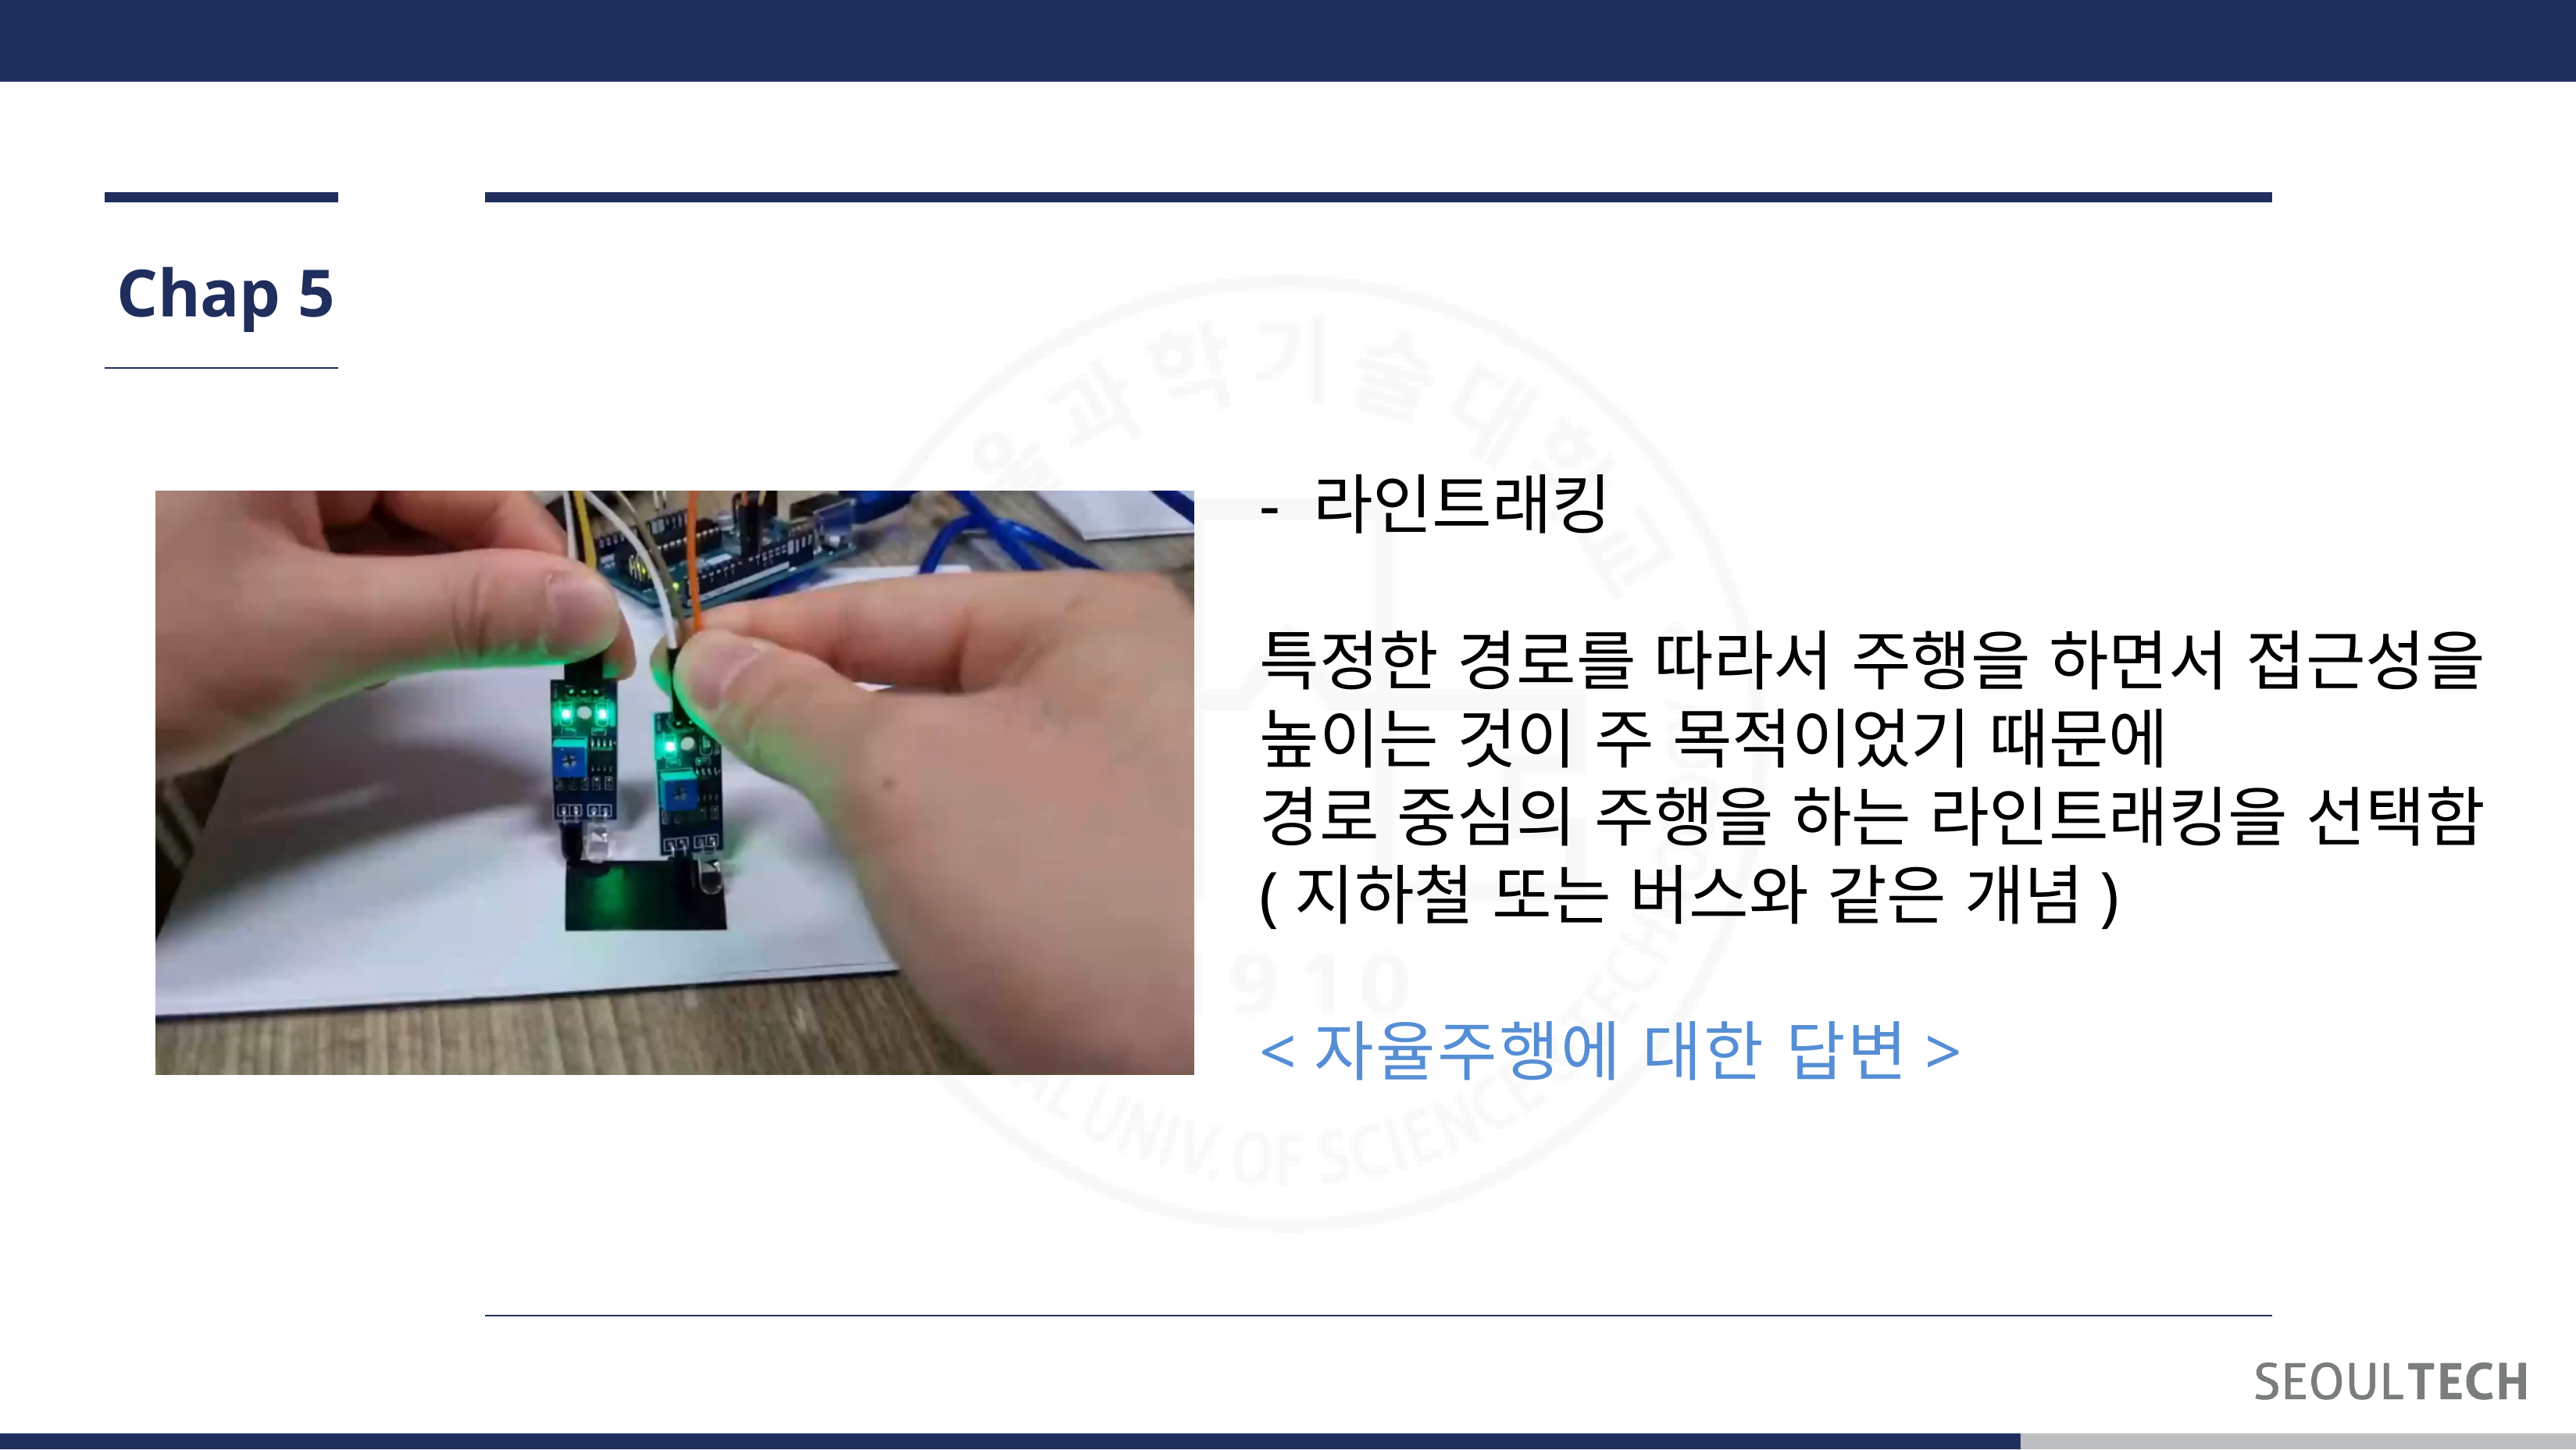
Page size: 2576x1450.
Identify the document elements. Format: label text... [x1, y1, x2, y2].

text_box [0, 1433, 2576, 1450]
text_box [0, 0, 2576, 82]
picture [808, 275, 1770, 1233]
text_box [155, 490, 1196, 1076]
text_box Chap 5 [105, 245, 348, 336]
text_box - 라인트래킹 특정한 경로를 따라서 주행을 하면서 접근성을 높이는 것이 주 목적이었기 때문에 경로 중심의 주행을 하는 라인트래킹을 선택함 (지하철 또는 버스와 같은 개념) <자율주행에 대한 답변> [1773, 458, 2576, 1095]
picture [2255, 1361, 2527, 1400]
